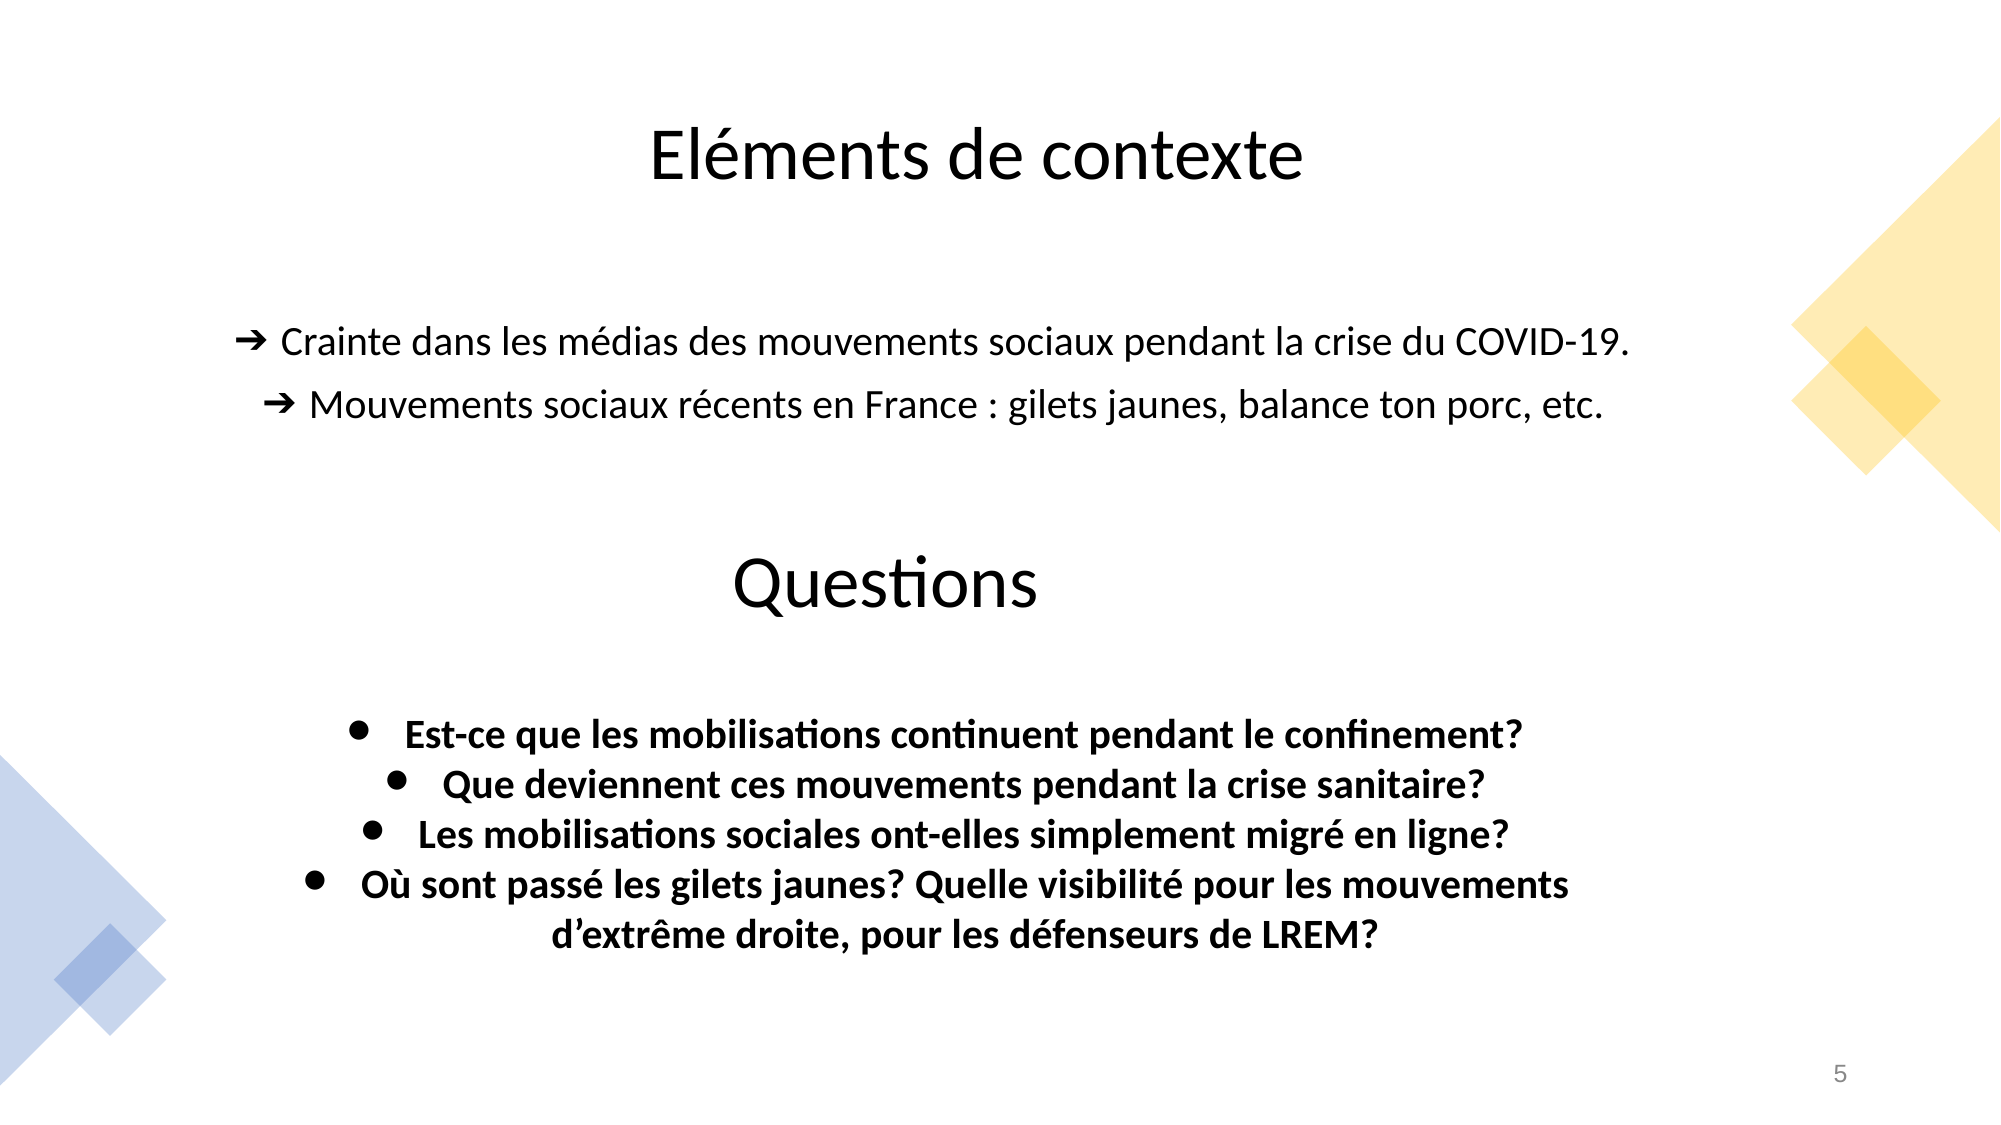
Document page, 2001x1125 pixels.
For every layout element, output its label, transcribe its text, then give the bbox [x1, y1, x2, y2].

text_box [0, 249, 1995, 1122]
text_box [53, 923, 167, 1036]
text_box [0, 754, 167, 1086]
text_box [1791, 363, 1904, 476]
title Eléments de contexte [83, 61, 1872, 249]
text_box [0, 0, 1995, 490]
slide_number ‹#› [1412, 1042, 1863, 1103]
text_box [1791, 116, 2000, 533]
text_box Est-ce que les mobilisations continuent pendant le confinement? Que deviennent ces mouvements pendant la crise sanitaire? Les mobilisations sociales ont-elles simplement migré en ligne? Où sont passé les gilets jaunes? Quelle visibilité pour les mouvements d’extrême droite, pour les défenseurs de LREM? [206, 691, 1650, 1005]
text_box Crainte dans les médias des mouvements sociaux pendant la crise du COVID-19. Mouvements sociaux récents en France : gilets jaunes, balance ton porc, etc. [166, 244, 1701, 597]
title Questions [0, 490, 1789, 677]
